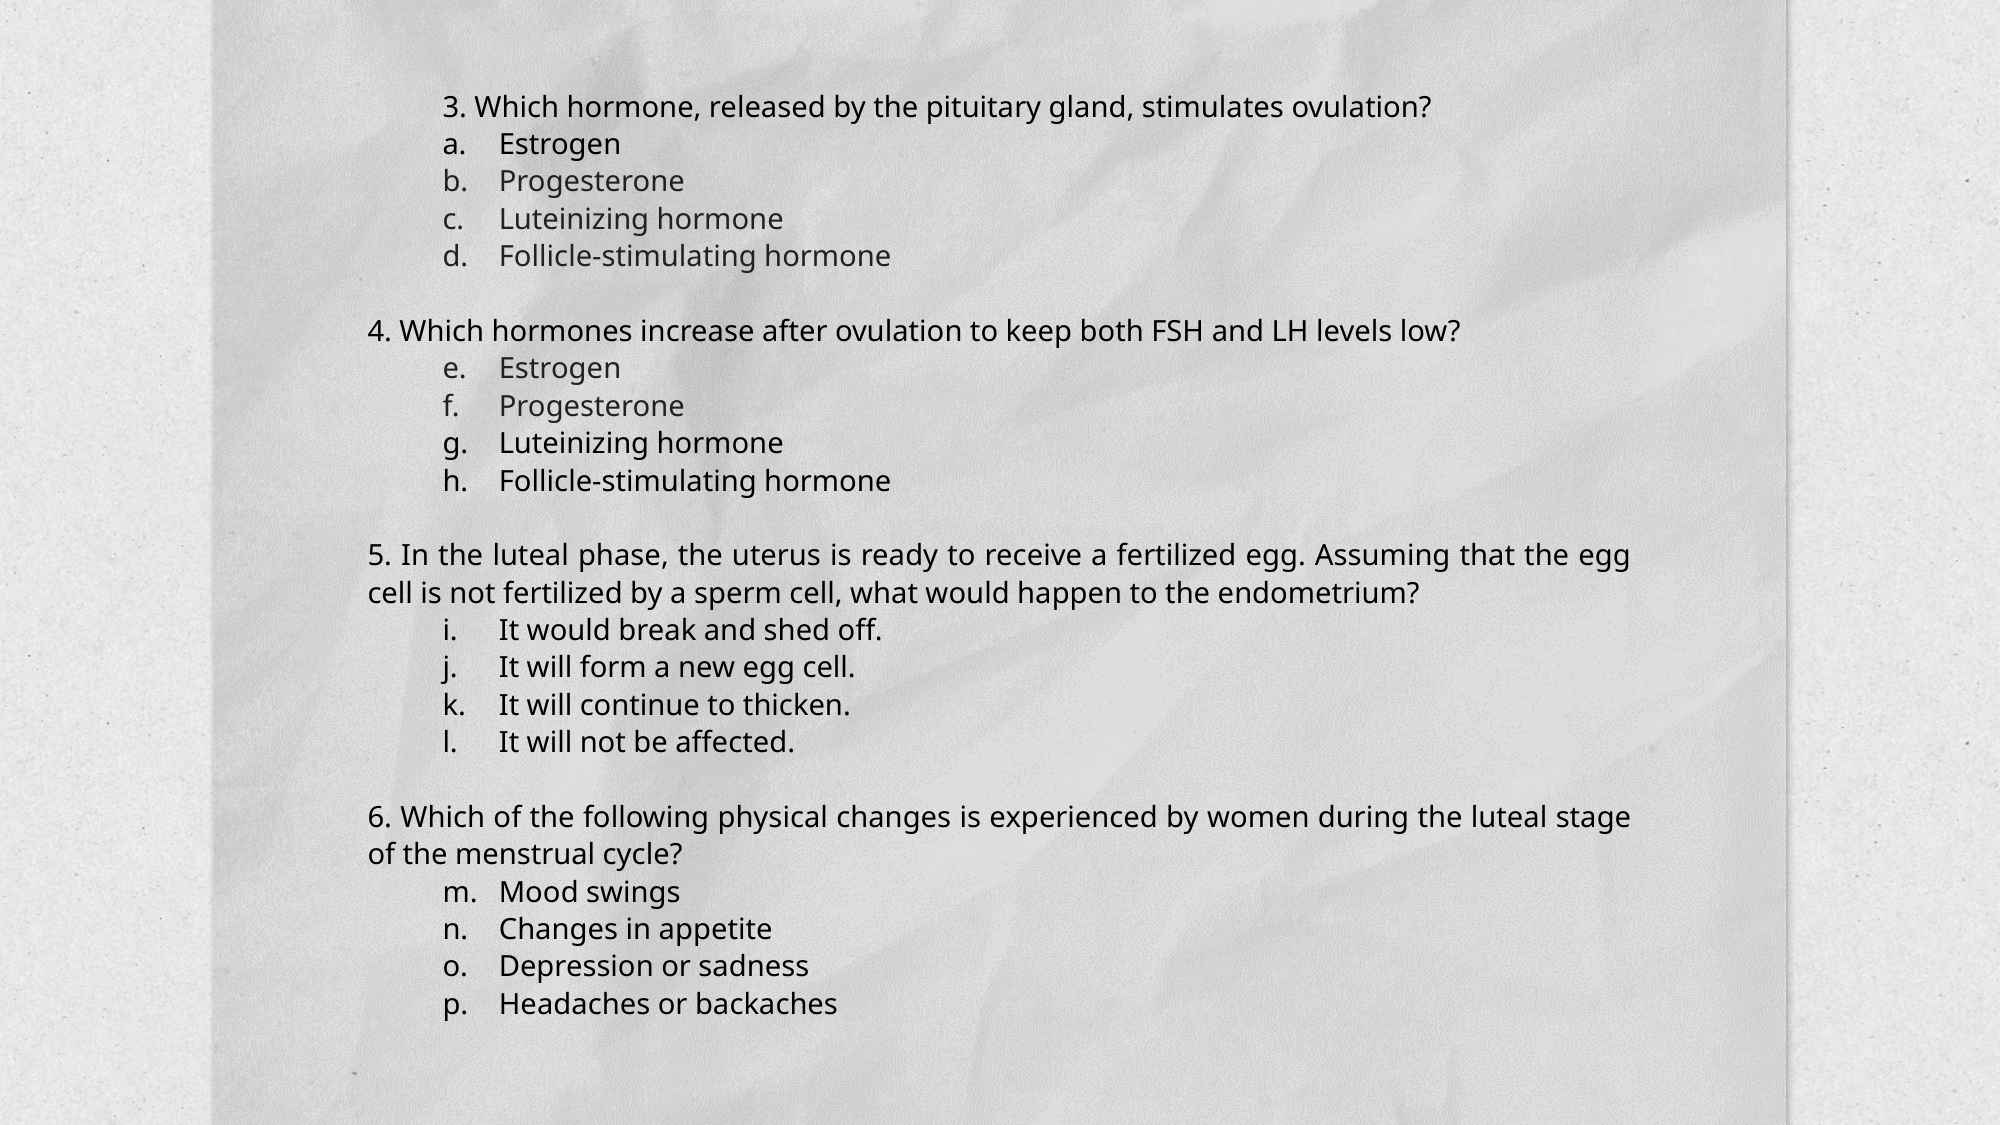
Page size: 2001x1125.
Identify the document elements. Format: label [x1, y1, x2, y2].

text_box [0, 0, 214, 1125]
picture [214, 0, 1785, 1125]
text_box [1785, 0, 2000, 1125]
